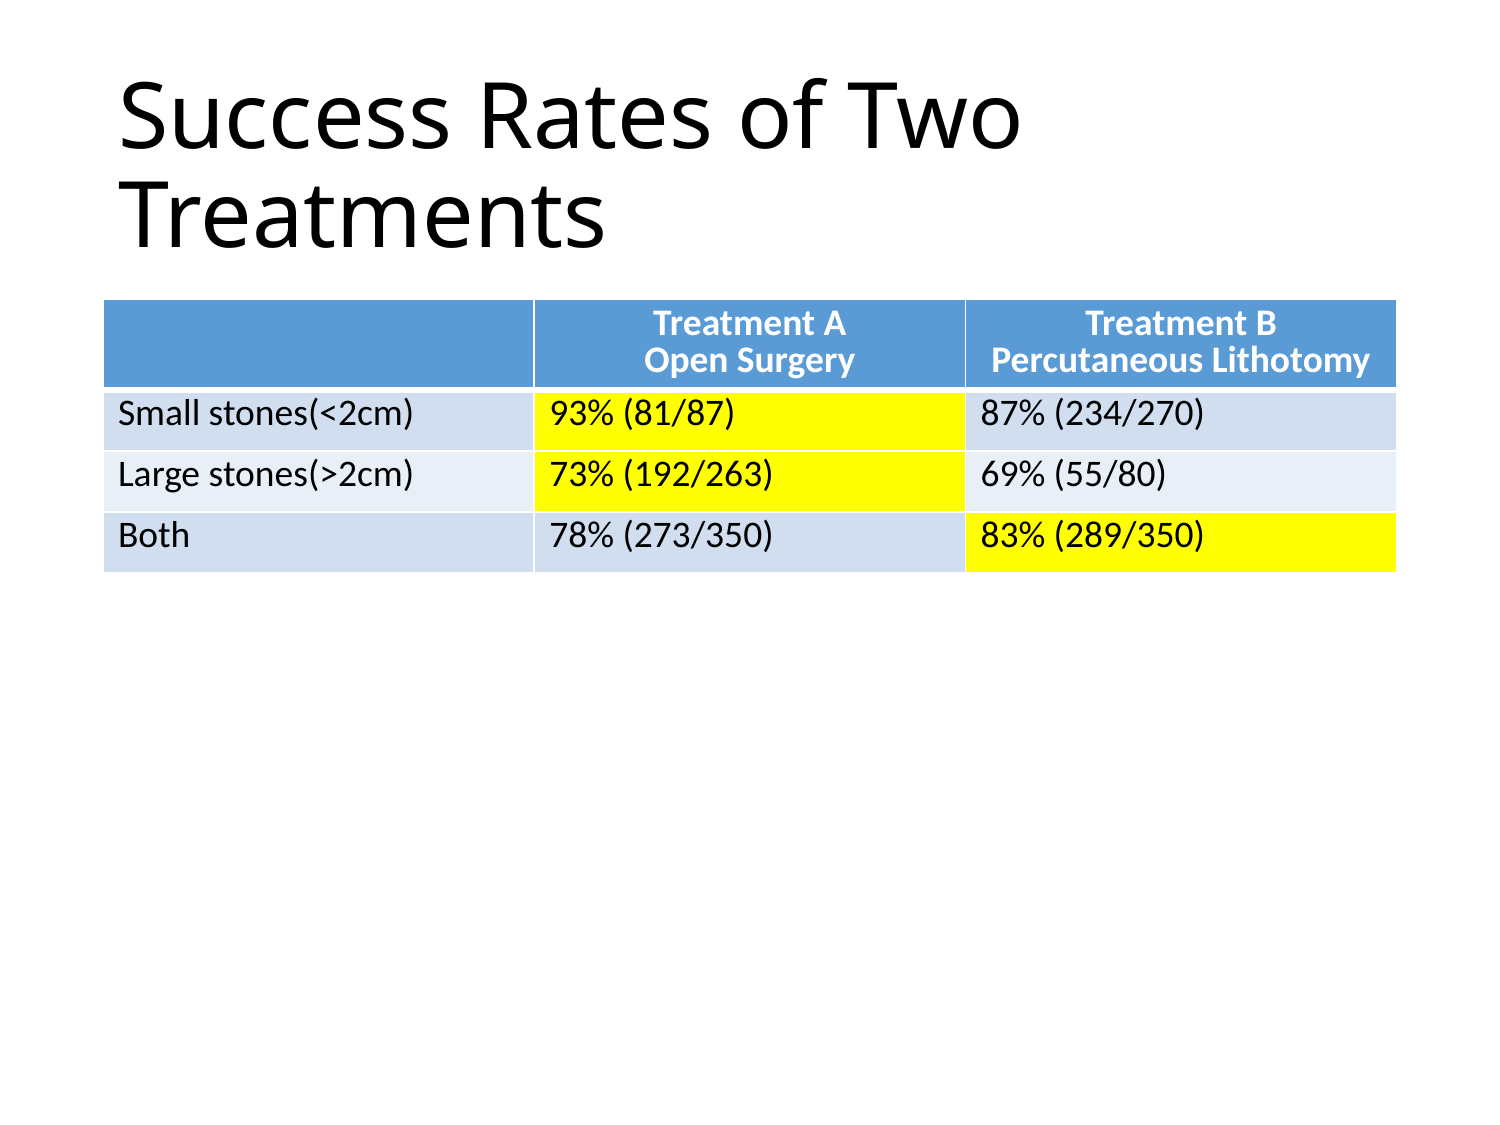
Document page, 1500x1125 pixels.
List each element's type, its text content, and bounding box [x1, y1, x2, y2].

table_cell 93% (81/87) [535, 393, 965, 450]
table_cell 83% (289/350) [966, 513, 1396, 572]
table_cell 87% (234/270) [966, 393, 1396, 450]
table_cell 73% (192/263) [535, 452, 965, 511]
table_header Treatment A Open Surgery [535, 300, 965, 387]
table_cell Both [104, 513, 533, 572]
table_cell 78% (273/350) [535, 513, 965, 572]
title Success Rates of Two Treatments [103, 59, 1397, 278]
table_cell Small stones(<2cm) [104, 393, 533, 450]
table_cell 69% (55/80) [966, 452, 1396, 511]
table_header [104, 300, 533, 387]
table_cell Large stones(>2cm) [104, 452, 533, 511]
table_header Treatment B Percutaneous Lithotomy [966, 300, 1396, 387]
